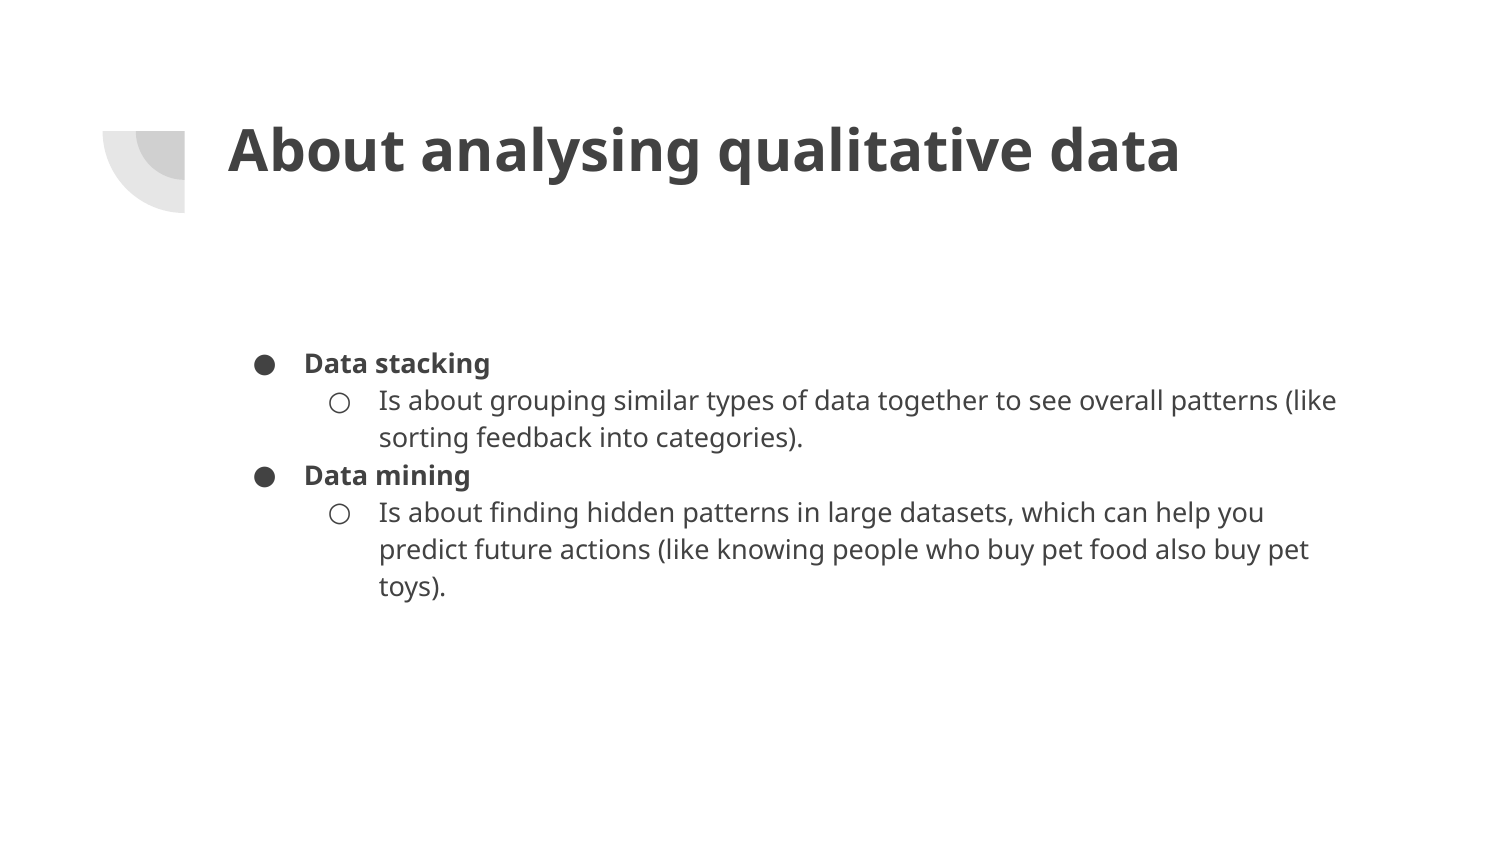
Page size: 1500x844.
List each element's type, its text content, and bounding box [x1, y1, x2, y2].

title About analysing qualitative data [213, 98, 1368, 263]
list Data stacking Is about grouping similar types of data together to see overall patterns (like sorting feedback into categories). Data mining Is about finding hidden patterns in large datasets, which can help you predict future actions (like knowing people who buy pet food also buy pet toys). [213, 326, 1368, 744]
